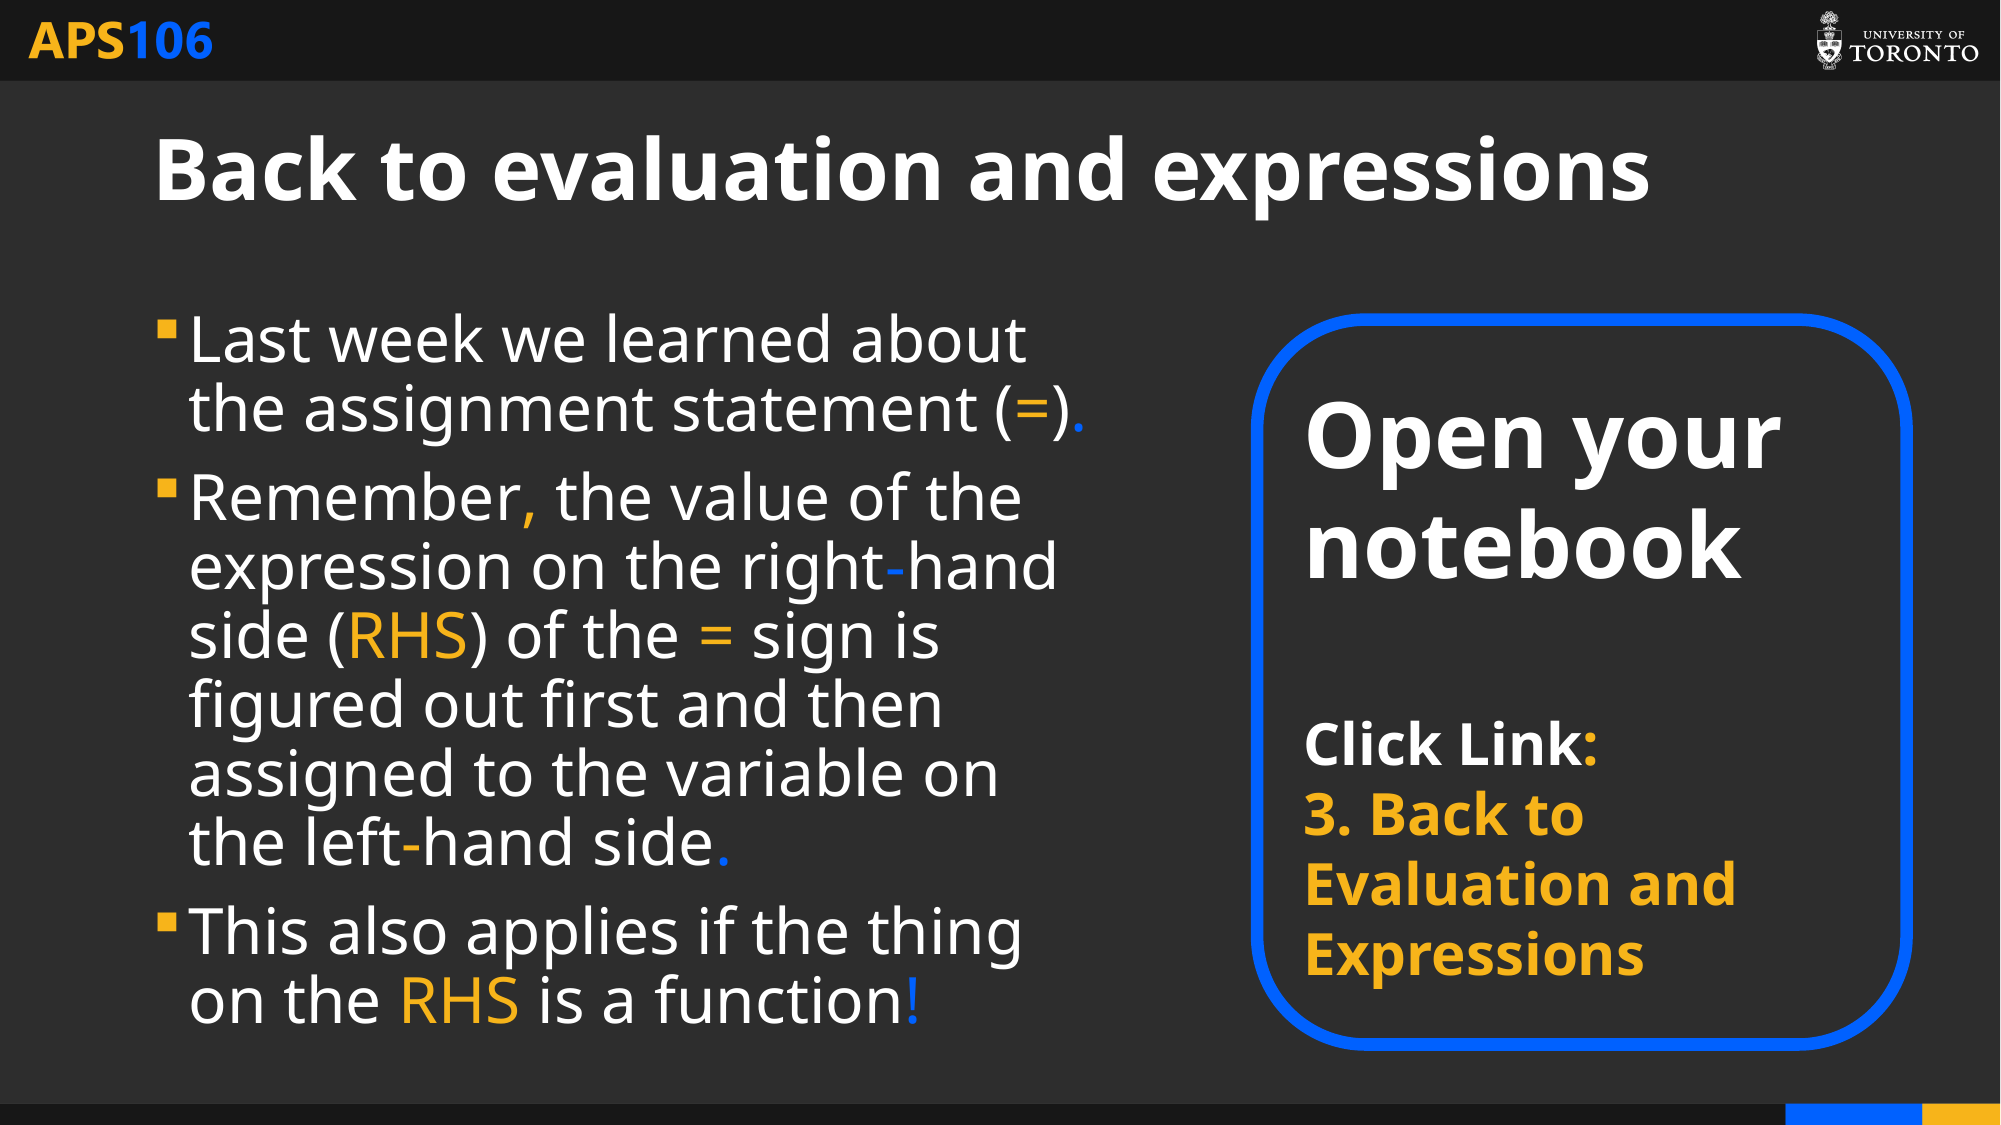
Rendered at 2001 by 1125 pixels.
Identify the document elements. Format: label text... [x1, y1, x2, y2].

picture [0, 0, 2001, 1125]
list Last week we learned about the assignment statement (=). Remember, the value of the expression on the right-hand side (RHS) of the = sign is figured out first and then assigned to the variable on the left-hand side. This also applies if the thing on the RHS is a function! [137, 299, 1110, 1093]
text_box Open your notebook Click Link: 3. Back to Evaluation and Expressions [1256, 318, 1908, 1046]
title Back to evaluation and expressions [137, 119, 1863, 227]
